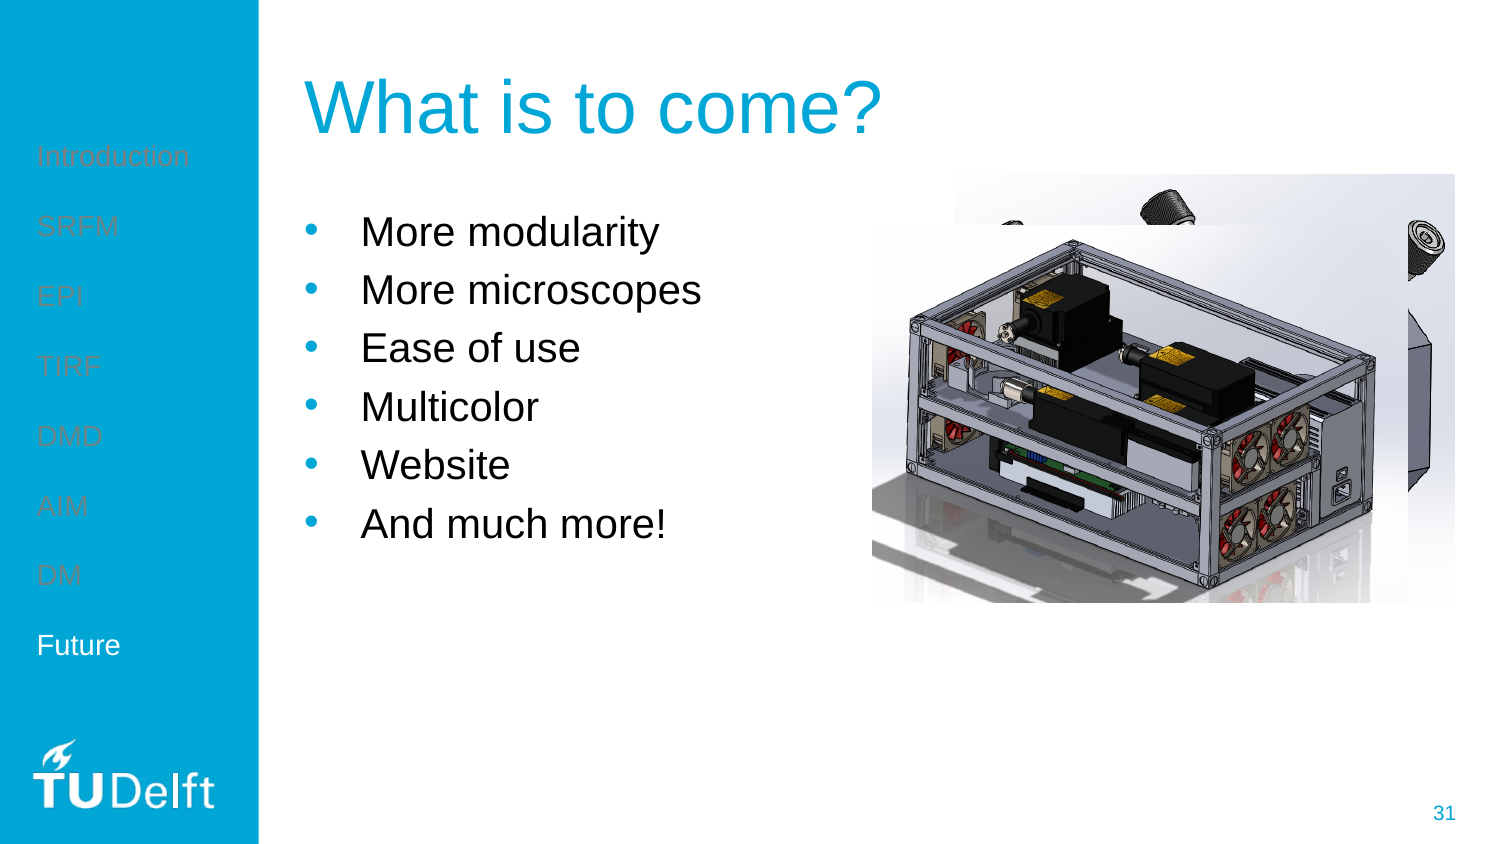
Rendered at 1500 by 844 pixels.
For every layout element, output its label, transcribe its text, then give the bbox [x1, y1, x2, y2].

list More modularity More microscopes Ease of use Multicolor Website And much more! [289, 196, 750, 743]
title What is to come? [289, 33, 1455, 175]
picture [871, 174, 1456, 605]
text_box Introduction SRFM EPI TIRF DMD AIM DM Future [21, 129, 225, 669]
